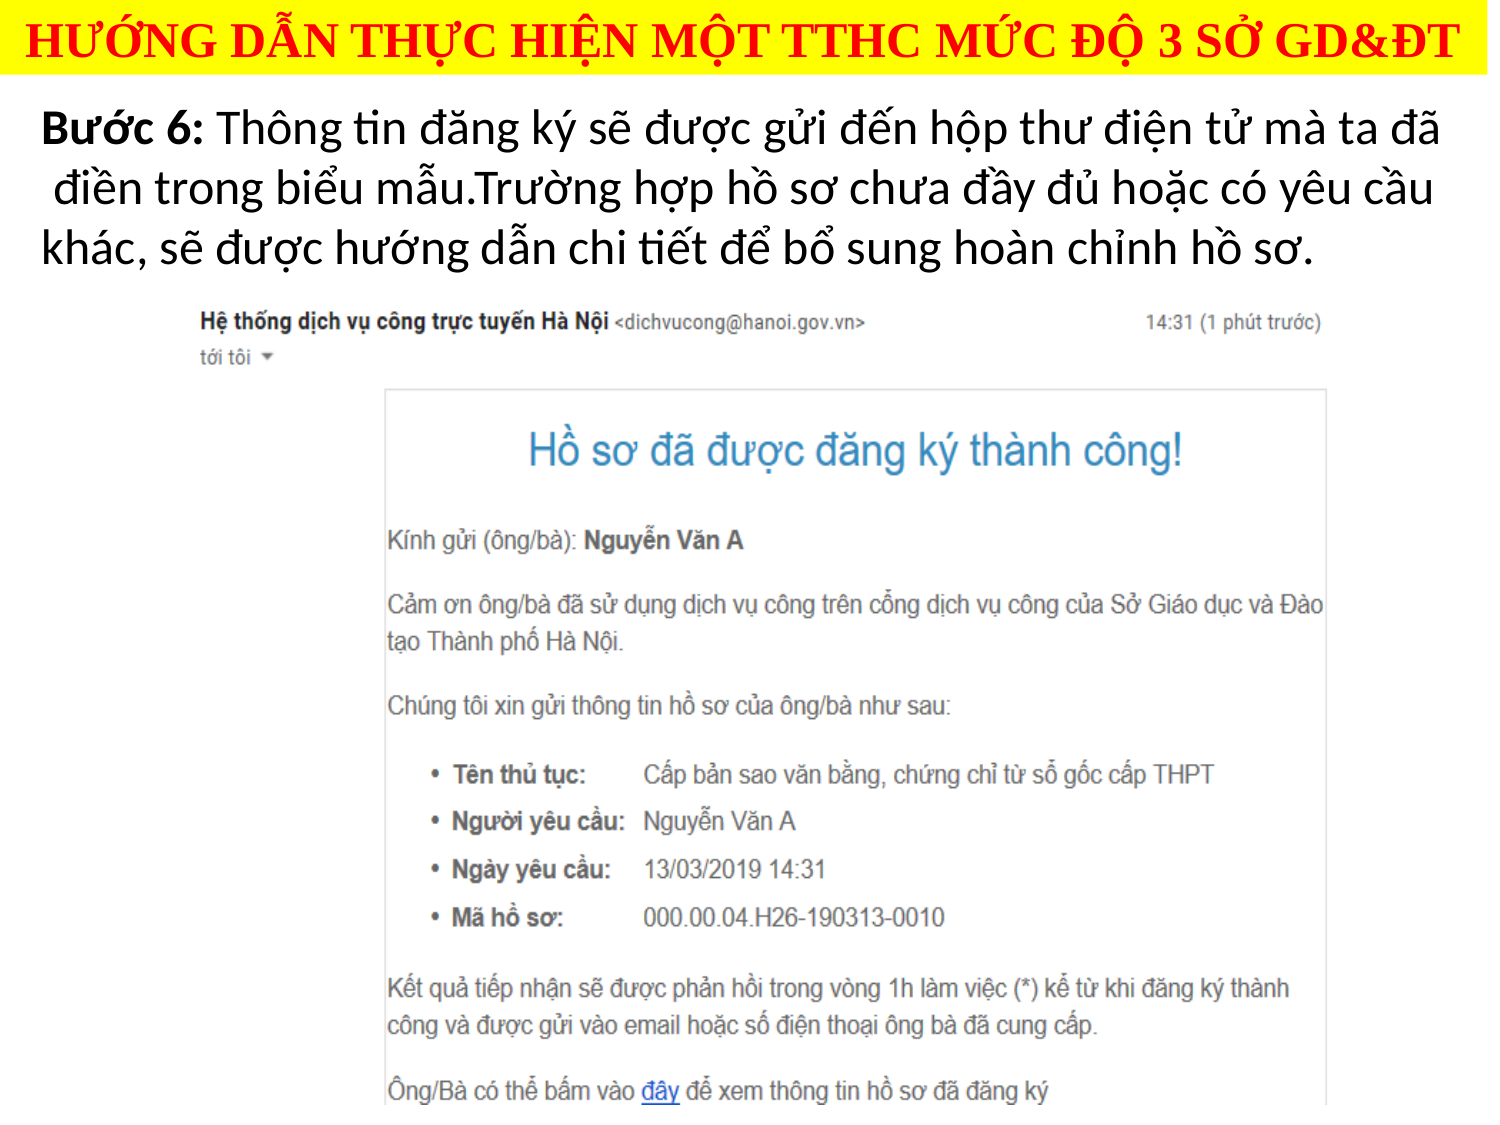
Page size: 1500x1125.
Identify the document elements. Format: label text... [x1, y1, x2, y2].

text_box Bước 6: Thông tin đăng ký sẽ được gửi đến hộp thư điện tử mà ta đã điền trong biểu mẫu.Trường hợp hồ sơ chưa đầy đủ hoặc có yêu cầu khác, sẽ được hướng dẫn chi tiết để bổ sung hoàn chỉnh hồ sơ. [27, 87, 1462, 283]
picture [189, 307, 1341, 1106]
text_box HƯỚNG DẪN THỰC HIỆN MỘT TTHC MỨC ĐỘ 3 SỞ GD&ĐT [0, 0, 1488, 75]
